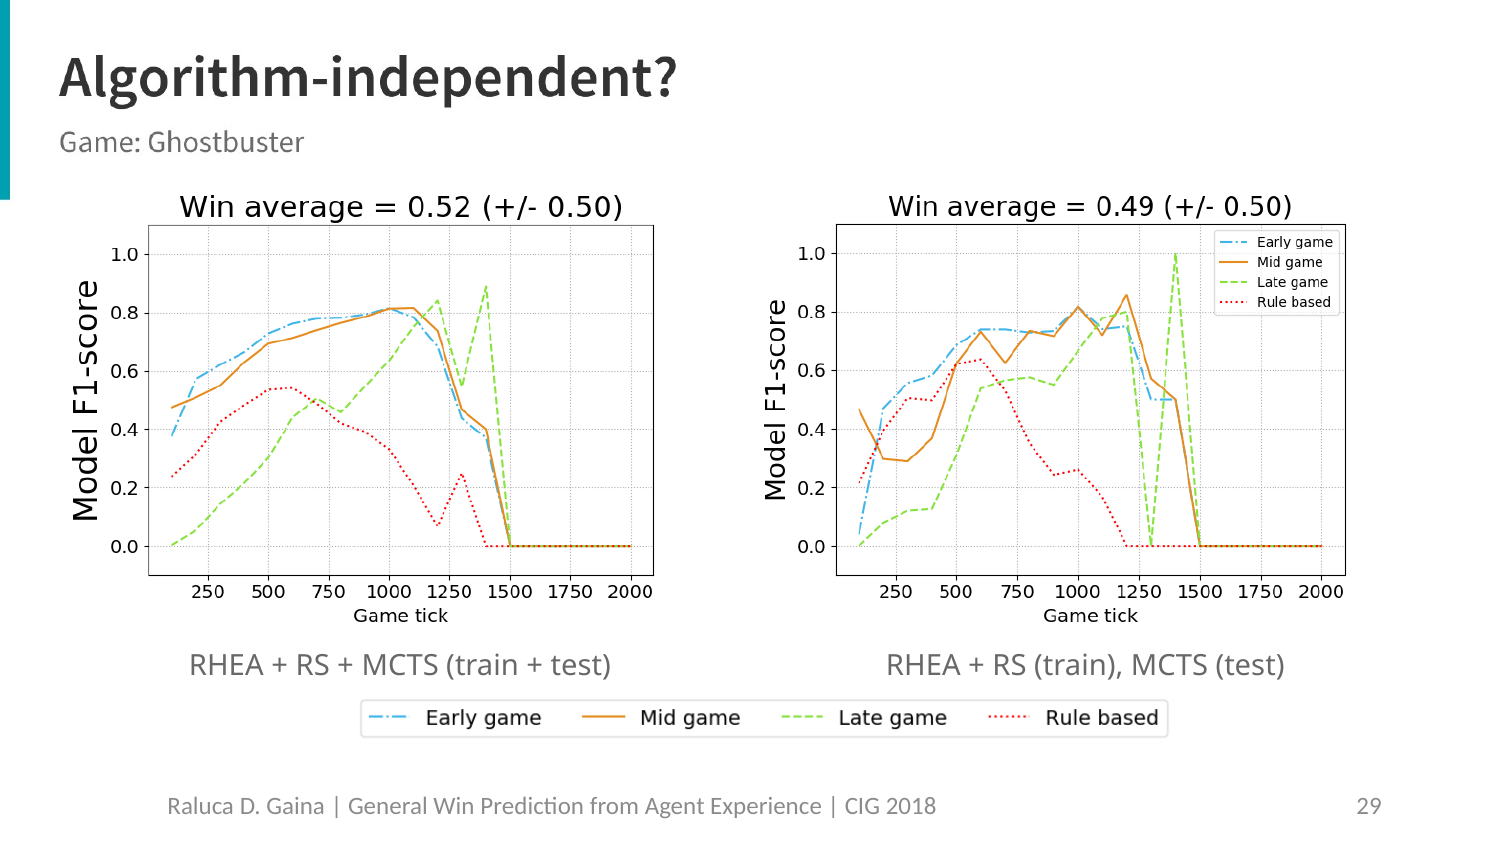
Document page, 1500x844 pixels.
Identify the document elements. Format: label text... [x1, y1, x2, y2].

footer Raluca D. Gaina | General Win Prediction from Agent Experience | CIG 2018 [103, 782, 1004, 828]
picture [349, 696, 1181, 747]
slide_number 29 [1059, 782, 1397, 828]
text_box RHEA + RS (train), MCTS (test) [797, 639, 1373, 689]
text_box RHEA + RS + MCTS (train + test) [150, 640, 650, 689]
picture [0, 0, 1500, 640]
